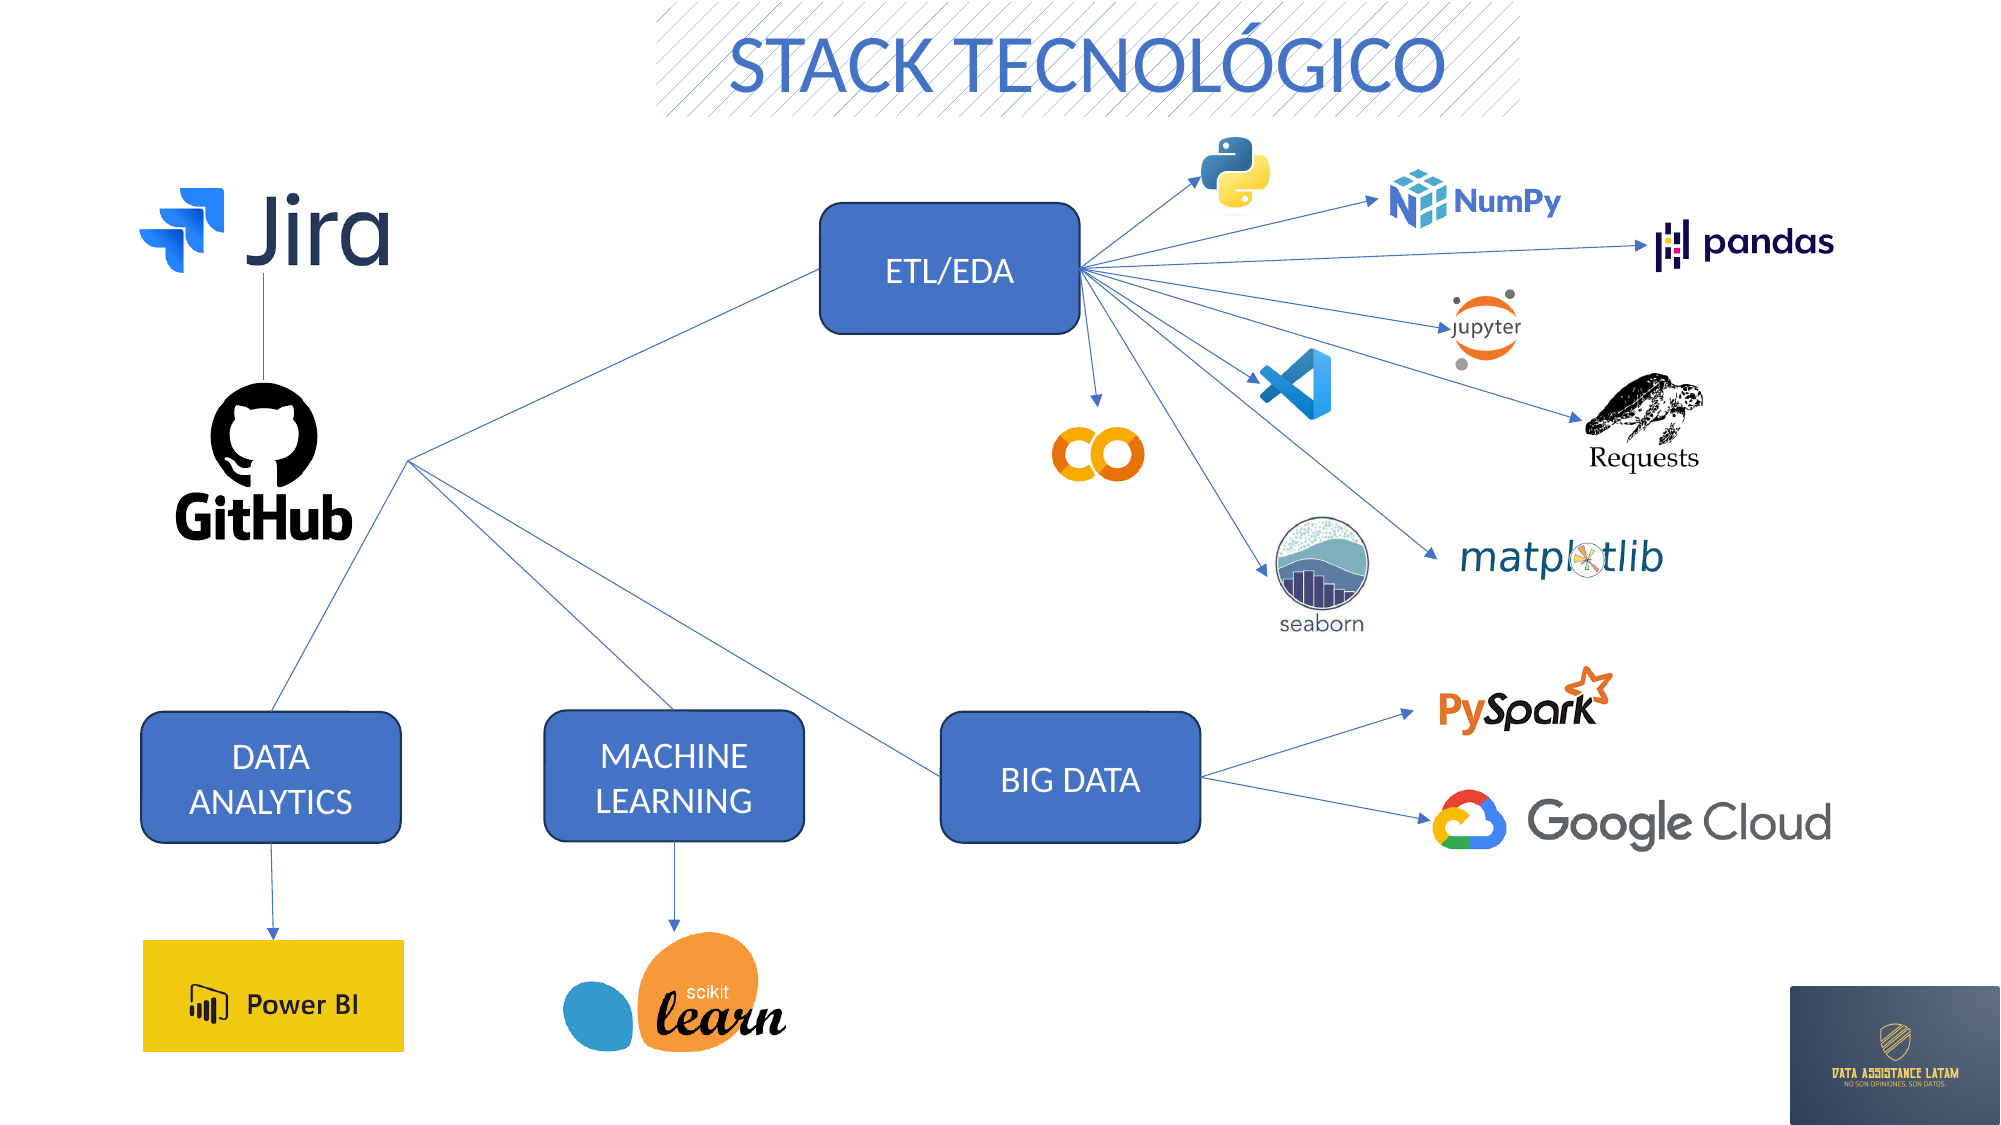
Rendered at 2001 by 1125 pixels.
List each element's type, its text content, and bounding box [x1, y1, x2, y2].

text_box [1079, 421, 1438, 560]
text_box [271, 460, 408, 712]
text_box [407, 460, 941, 778]
text_box DATA ANALYTICS [140, 710, 402, 844]
picture [138, 188, 389, 273]
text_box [1079, 198, 1379, 269]
picture [1430, 789, 1837, 852]
picture [119, 380, 407, 542]
picture [1413, 647, 1778, 774]
text_box ETL/EDA [818, 201, 1079, 335]
picture [1267, 560, 1377, 643]
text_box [407, 268, 821, 460]
picture [563, 932, 786, 1052]
picture [143, 940, 404, 1052]
picture [1647, 206, 1842, 285]
picture [1582, 366, 1704, 475]
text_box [1200, 710, 1414, 777]
text_box MACHINE LEARNING [543, 778, 806, 843]
picture [1790, 986, 2000, 1125]
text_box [407, 460, 675, 711]
picture [1201, 137, 1272, 198]
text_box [1079, 268, 1098, 408]
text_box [1079, 560, 1268, 578]
text_box STACK TECNOLÓGICO [656, 1, 1520, 117]
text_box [1379, 245, 1648, 269]
text_box BIG DATA [939, 710, 1202, 844]
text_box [1079, 176, 1202, 198]
picture [1437, 518, 1683, 601]
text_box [1079, 268, 1583, 421]
picture [1378, 155, 1573, 243]
picture [1022, 407, 1079, 501]
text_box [1200, 777, 1431, 821]
